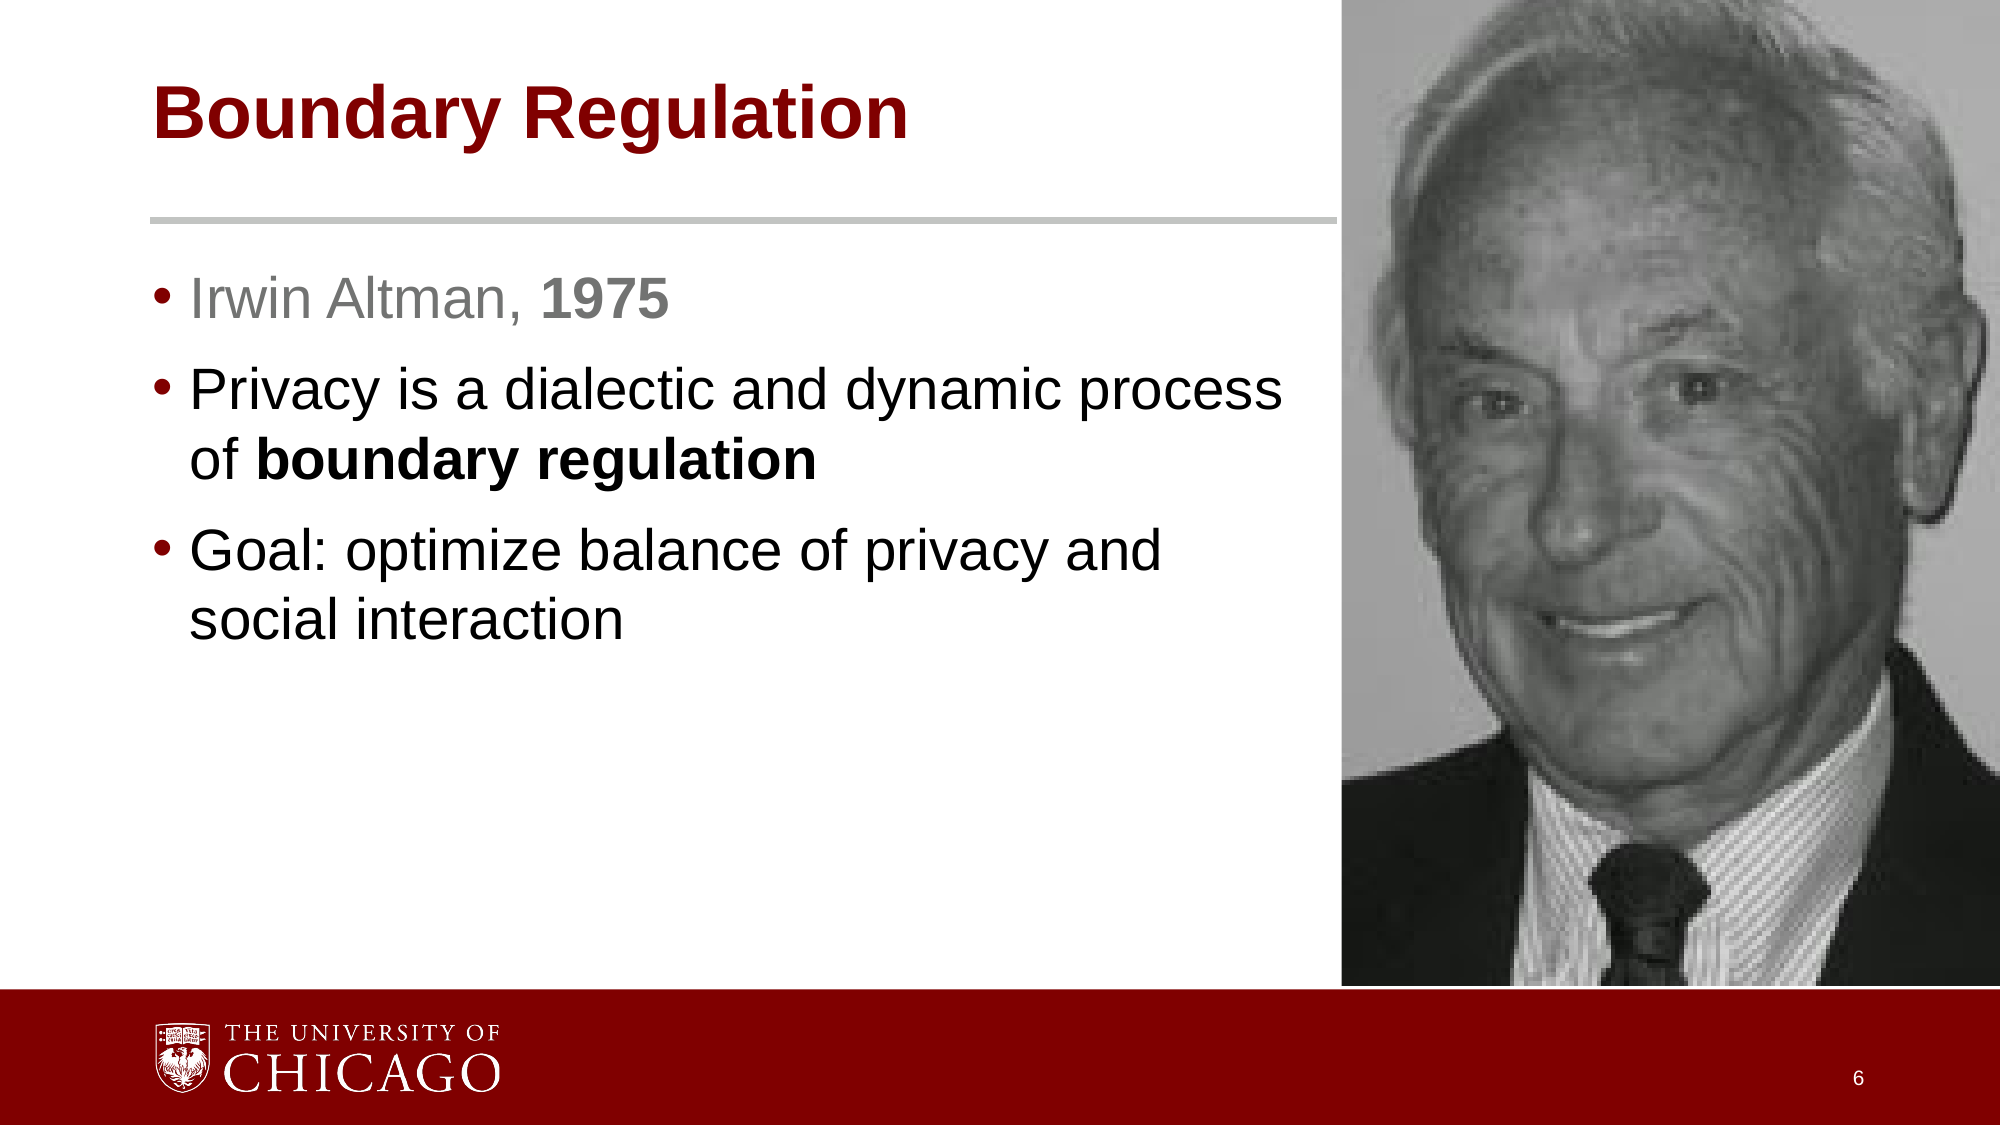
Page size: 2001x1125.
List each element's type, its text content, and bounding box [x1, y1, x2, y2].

list Irwin Altman, 1975 Privacy is a dialectic and dynamic process of boundary regulation Goal: optimize balance of privacy and social interaction [137, 253, 1302, 959]
picture [1341, 0, 2000, 986]
title Boundary Regulation [137, 0, 1203, 218]
slide_number 6 [1412, 1046, 1880, 1107]
